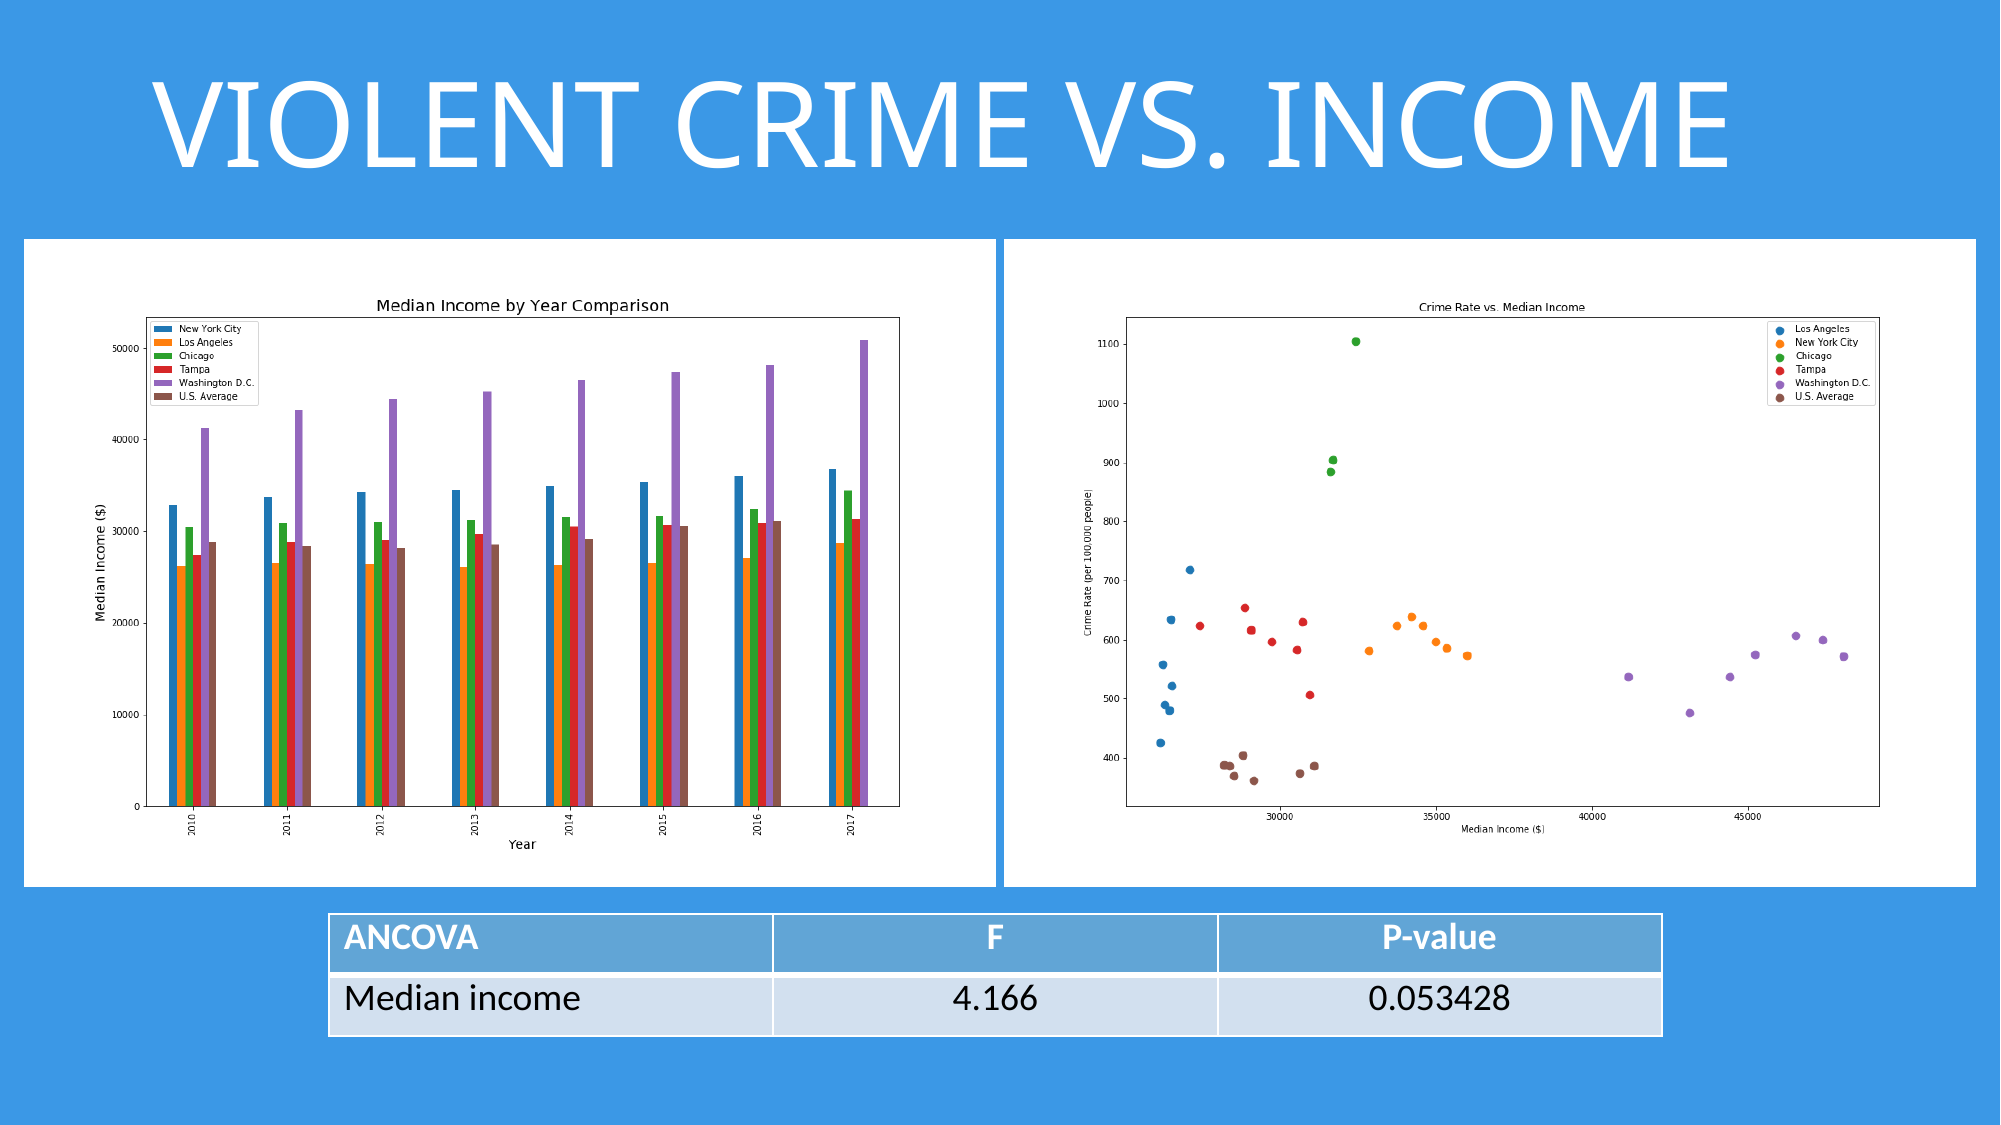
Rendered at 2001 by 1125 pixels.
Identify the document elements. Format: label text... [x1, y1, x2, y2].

table_header P-value [1219, 915, 1661, 972]
table_cell 0.053428 [1219, 978, 1661, 1035]
table_cell 4.166 [774, 978, 1217, 1035]
title Violent crime vs. income [112, 0, 1775, 240]
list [24, 239, 996, 888]
table_cell Median income [330, 978, 772, 1035]
table_header F [774, 915, 1217, 972]
table_header ANCOVA [330, 915, 772, 972]
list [1004, 239, 1976, 888]
